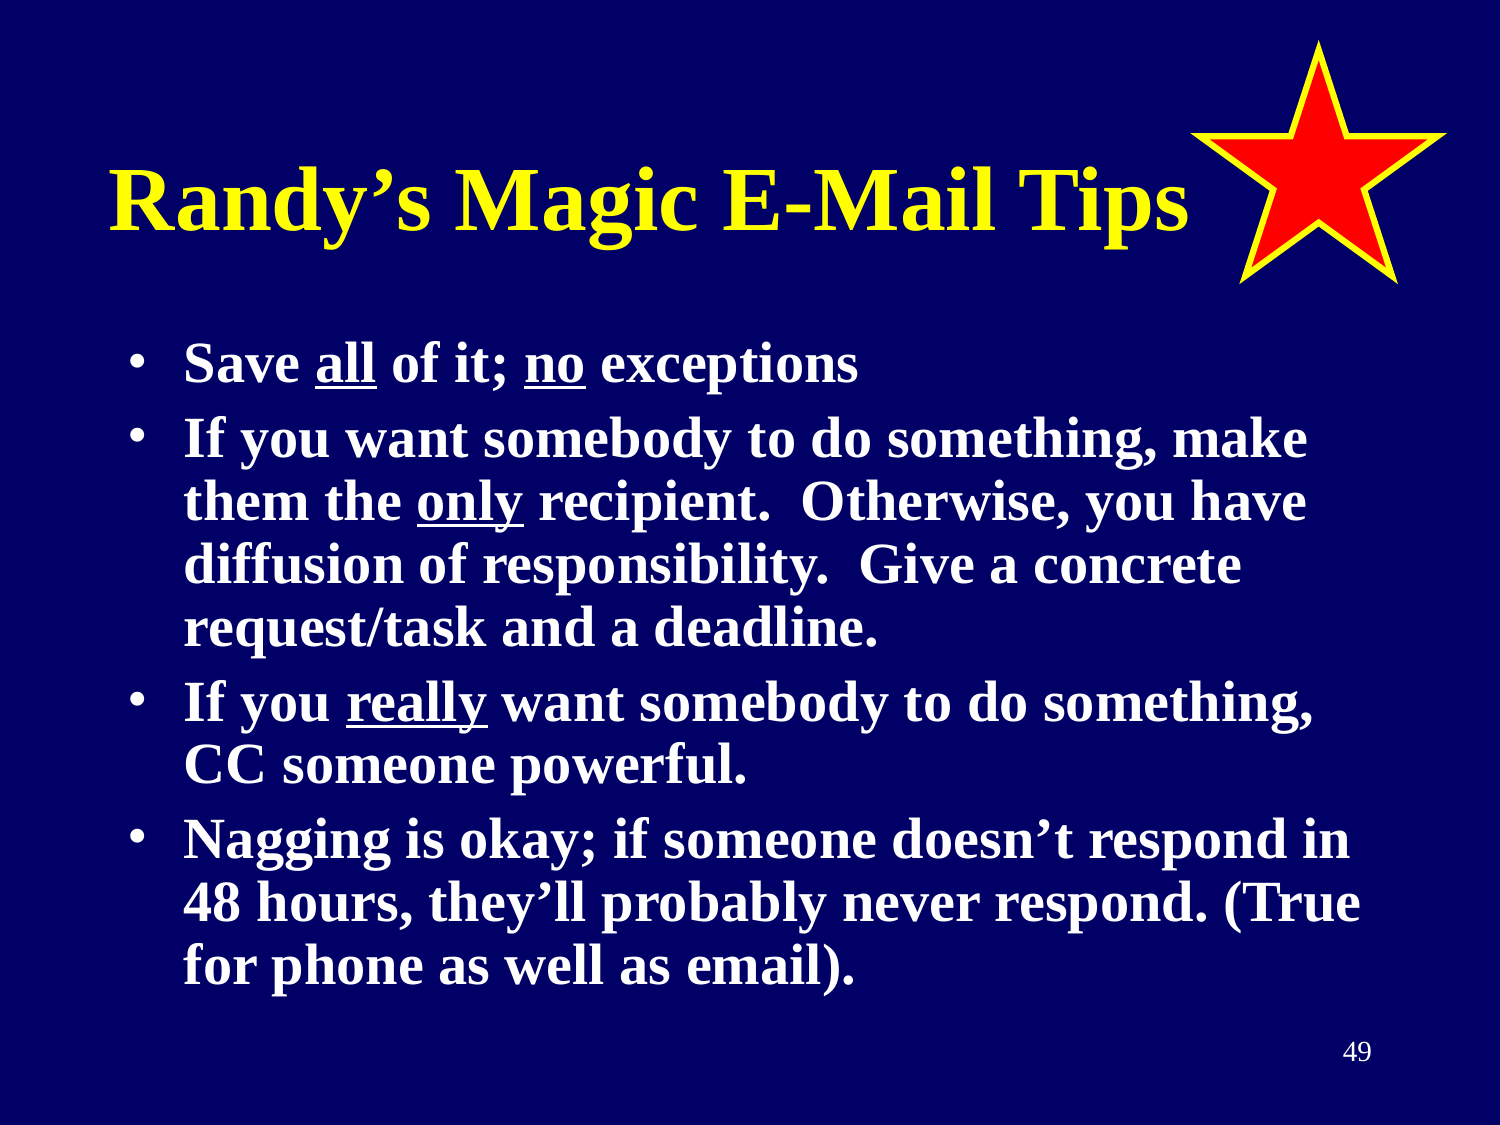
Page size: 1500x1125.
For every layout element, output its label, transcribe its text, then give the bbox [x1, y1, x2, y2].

list Save all of it; no exceptions If you want somebody to do something, make them the only recipient. Otherwise, you have diffusion of responsibility. Give a concrete request/task and a deadline. If you really want somebody to do something, CC someone powerful. Nagging is okay; if someone doesn’t respond in 48 hours, they’ll probably never respond. (True for phone as well as email). [112, 324, 1388, 1000]
slide_number 49 [1074, 1025, 1388, 1100]
title Randy’s Magic E-Mail Tips [12, 99, 1288, 288]
text_box [1199, 49, 1438, 276]
